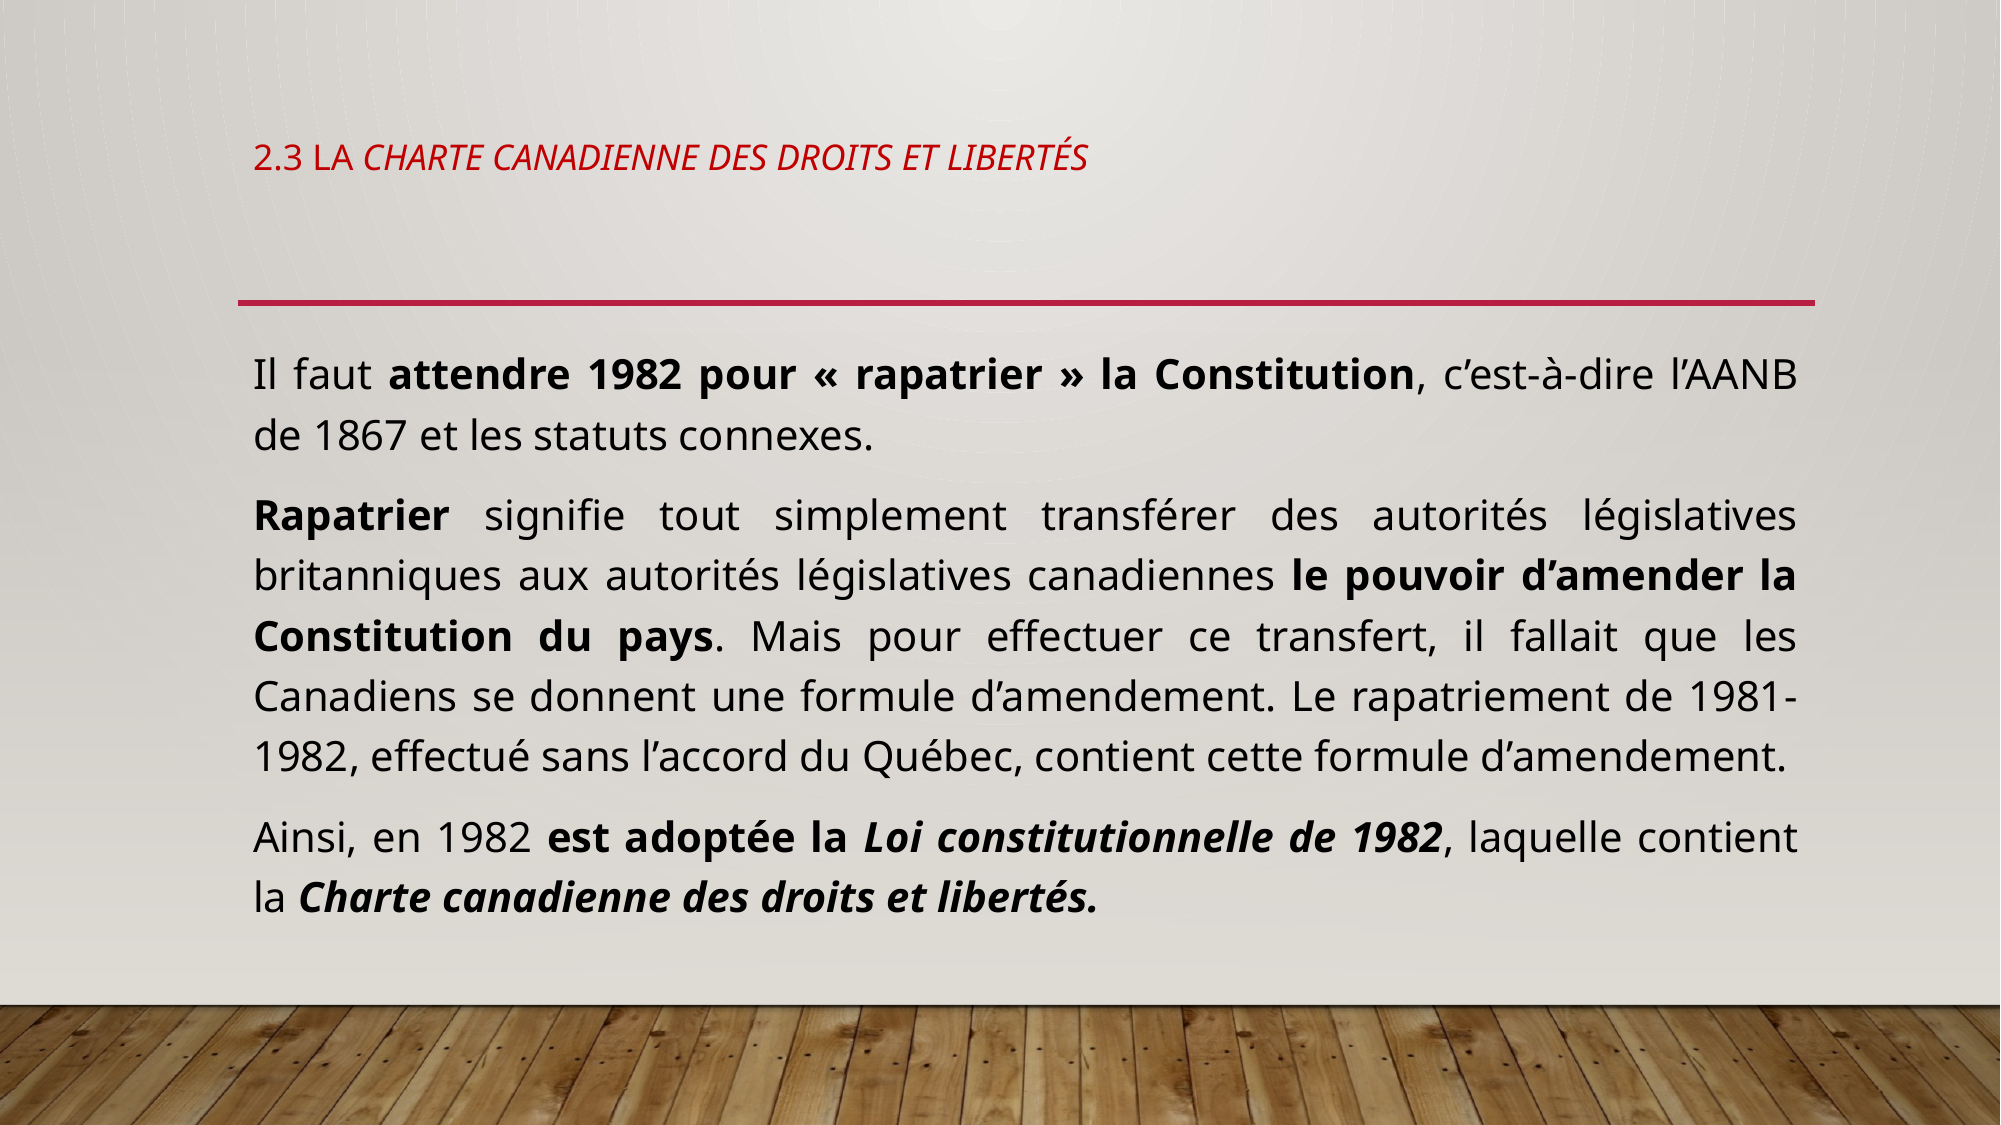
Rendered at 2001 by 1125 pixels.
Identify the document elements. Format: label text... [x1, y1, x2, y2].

list Il faut attendre 1982 pour « rapatrier » la Constitution, c’est-à-dire l’AANB de 1867 et les statuts connexes. Rapatrier signifie tout simplement transférer des autorités législatives britanniques aux autorités législatives canadiennes le pouvoir d’amender la Constitution du pays. Mais pour effectuer ce transfert, il fallait que les Canadiens se donnent une formule d’amendement. Le rapatriement de 1981-1982, effectué sans l’accord du Québec, contient cette formule d’amendement. Ainsi, en 1982 est adoptée la Loi constitutionnelle de 1982, laquelle contient la Charte canadienne des droits et libertés. [238, 330, 1814, 1019]
title 2.3 La charte canadienne des droits et libertés [238, 131, 1814, 305]
picture [0, 1005, 2000, 1125]
